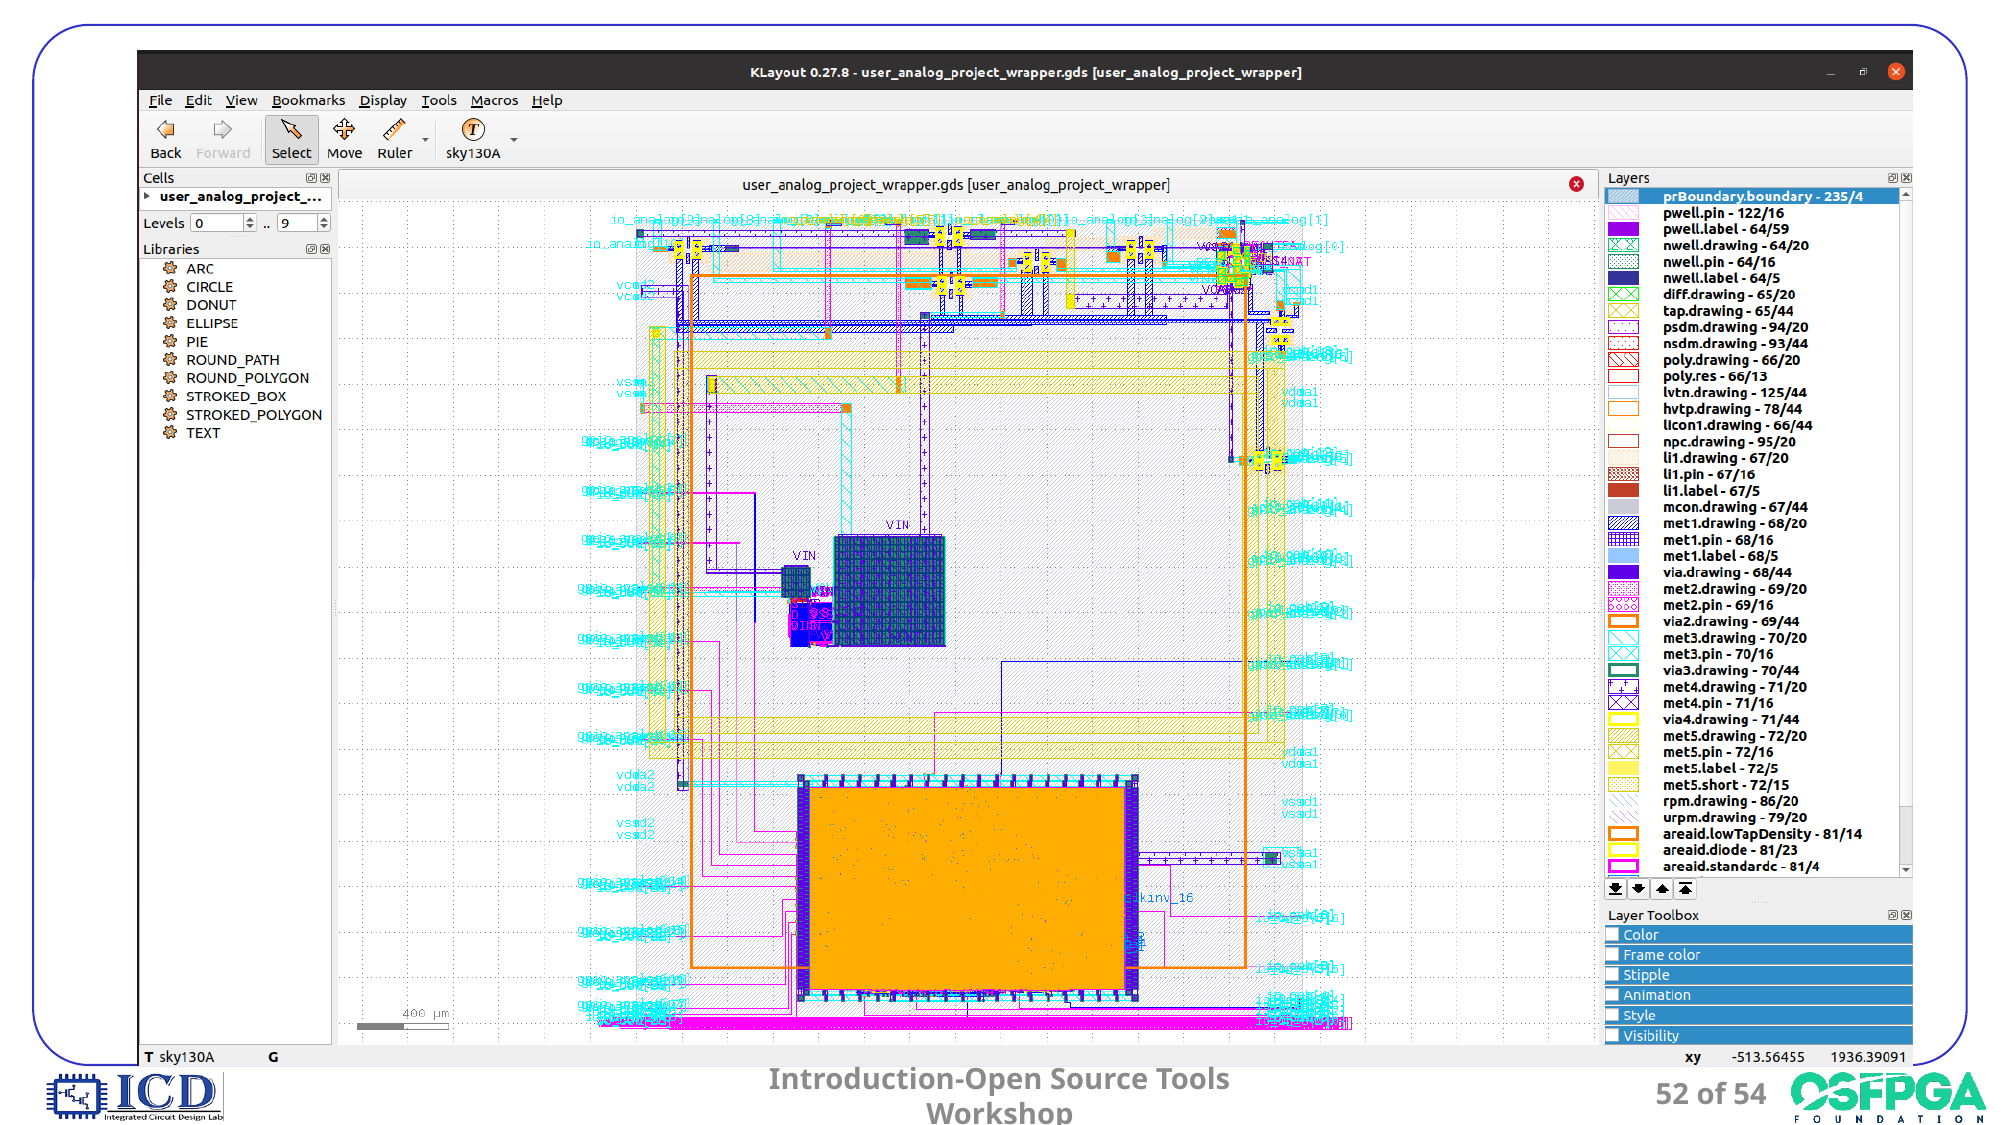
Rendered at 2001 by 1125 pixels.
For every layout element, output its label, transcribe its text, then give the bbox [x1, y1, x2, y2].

footer Introduction-Open Source Tools Workshop [683, 1074, 1317, 1125]
picture [1791, 1072, 1986, 1123]
slide_number 52 of 54 [1322, 1074, 1790, 1125]
picture [33, 1067, 234, 1125]
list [137, 50, 1913, 1066]
